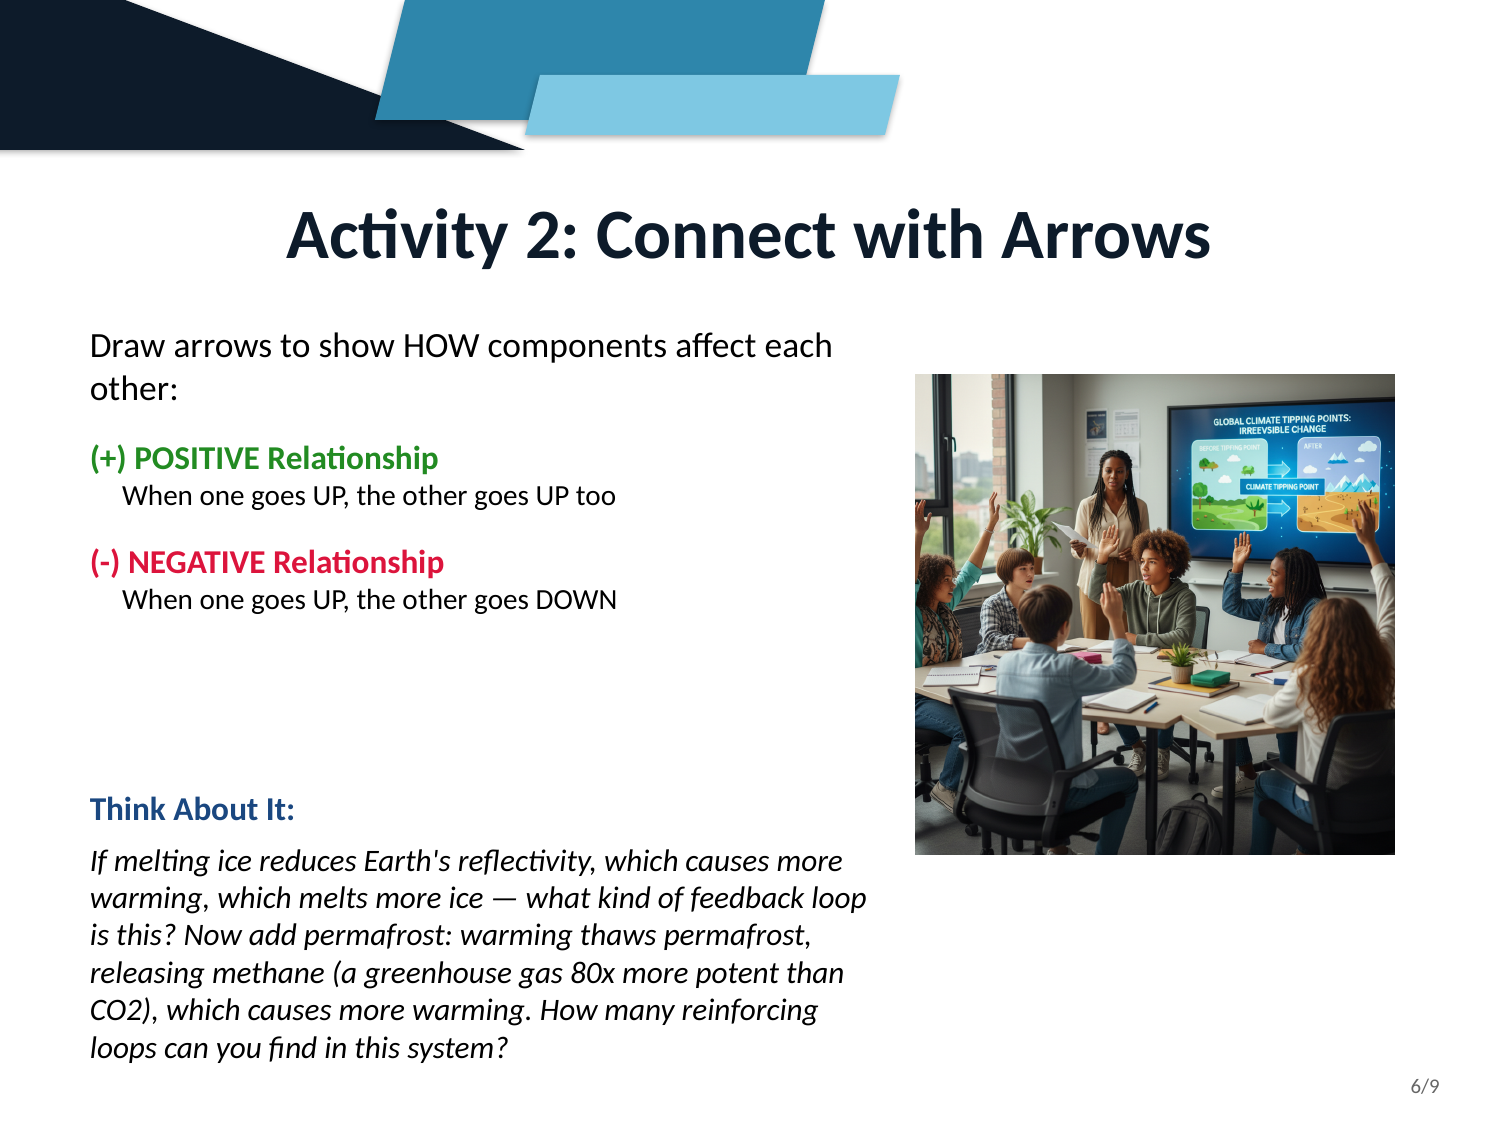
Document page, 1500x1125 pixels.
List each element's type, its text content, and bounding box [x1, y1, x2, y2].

text_box Activity 2: Connect with Arrows [271, 179, 1229, 280]
text_box Think About It: If melting ice reduces Earth's reflectivity, which causes more warming, which melts more ice — what kind of feedback loop is this? Now add permafrost: warming thaws permafrost, releasing methane (a greenhouse gas 80x more potent than CO2), which causes more warming. How many reinforcing loops can you find in this system? [74, 779, 900, 1072]
picture [914, 374, 1396, 856]
text_box 6/9 [1395, 1065, 1455, 1105]
text_box Draw arrows to show HOW components affect each other: (+) POSITIVE Relationship When one goes UP, the other goes UP too (-) NEGATIVE Relationship When one goes UP, the other goes DOWN [74, 314, 900, 623]
text_box [524, 74, 901, 136]
text_box [0, 0, 526, 151]
text_box [374, 0, 826, 121]
